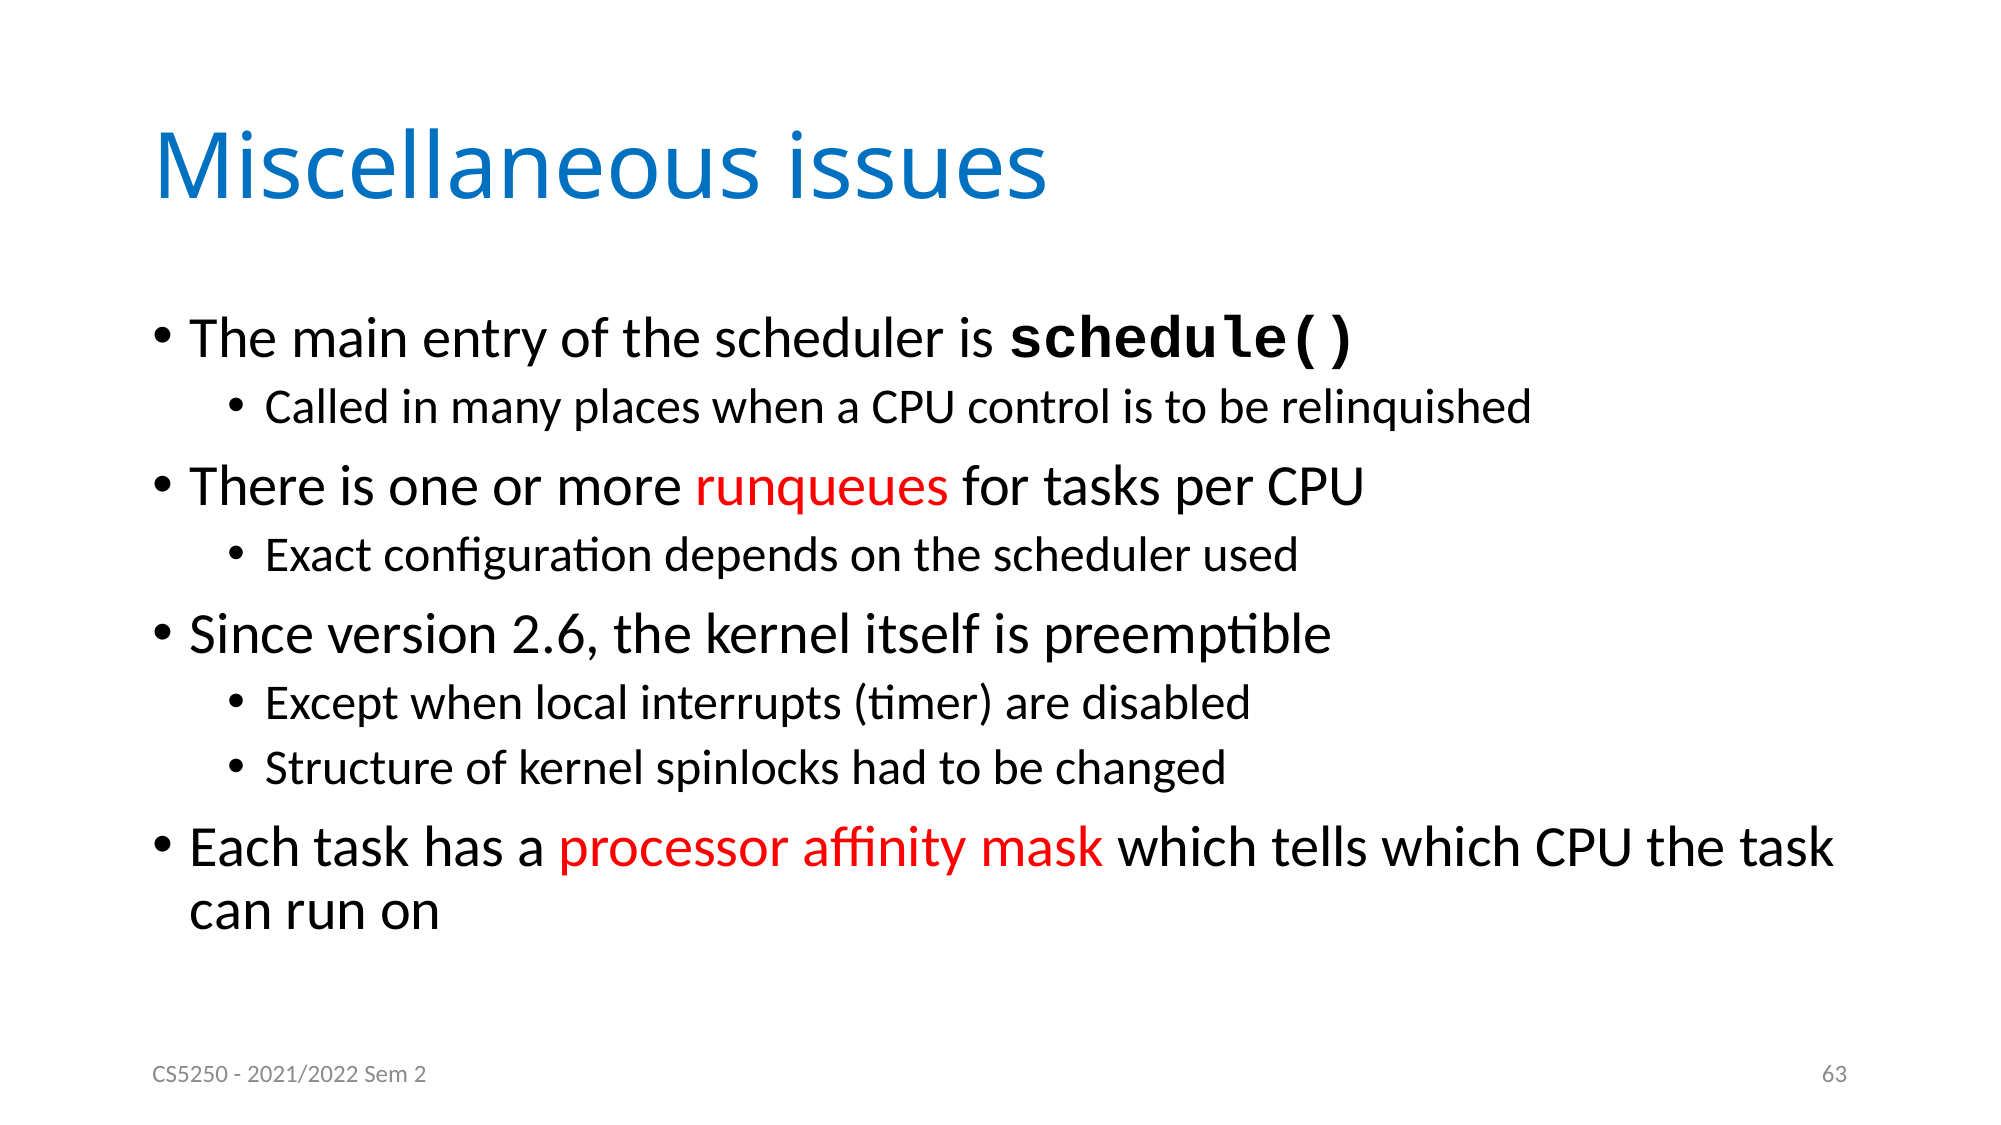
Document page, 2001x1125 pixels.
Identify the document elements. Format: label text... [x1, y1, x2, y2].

title Miscellaneous issues [137, 59, 1863, 278]
list The main entry of the scheduler is schedule() Called in many places when a CPU control is to be relinquished There is one or more runqueues for tasks per CPU Exact configuration depends on the scheduler used Since version 2.6, the kernel itself is preemptible Except when local interrupts (timer) are disabled Structure of kernel spinlocks had to be changed Each task has a processor affinity mask which tells which CPU the task can run on [137, 299, 1863, 1014]
slide_number 63 [1412, 1042, 1863, 1103]
slide_number CS5250 - 2021/2022 Sem 2 [137, 1042, 588, 1103]
